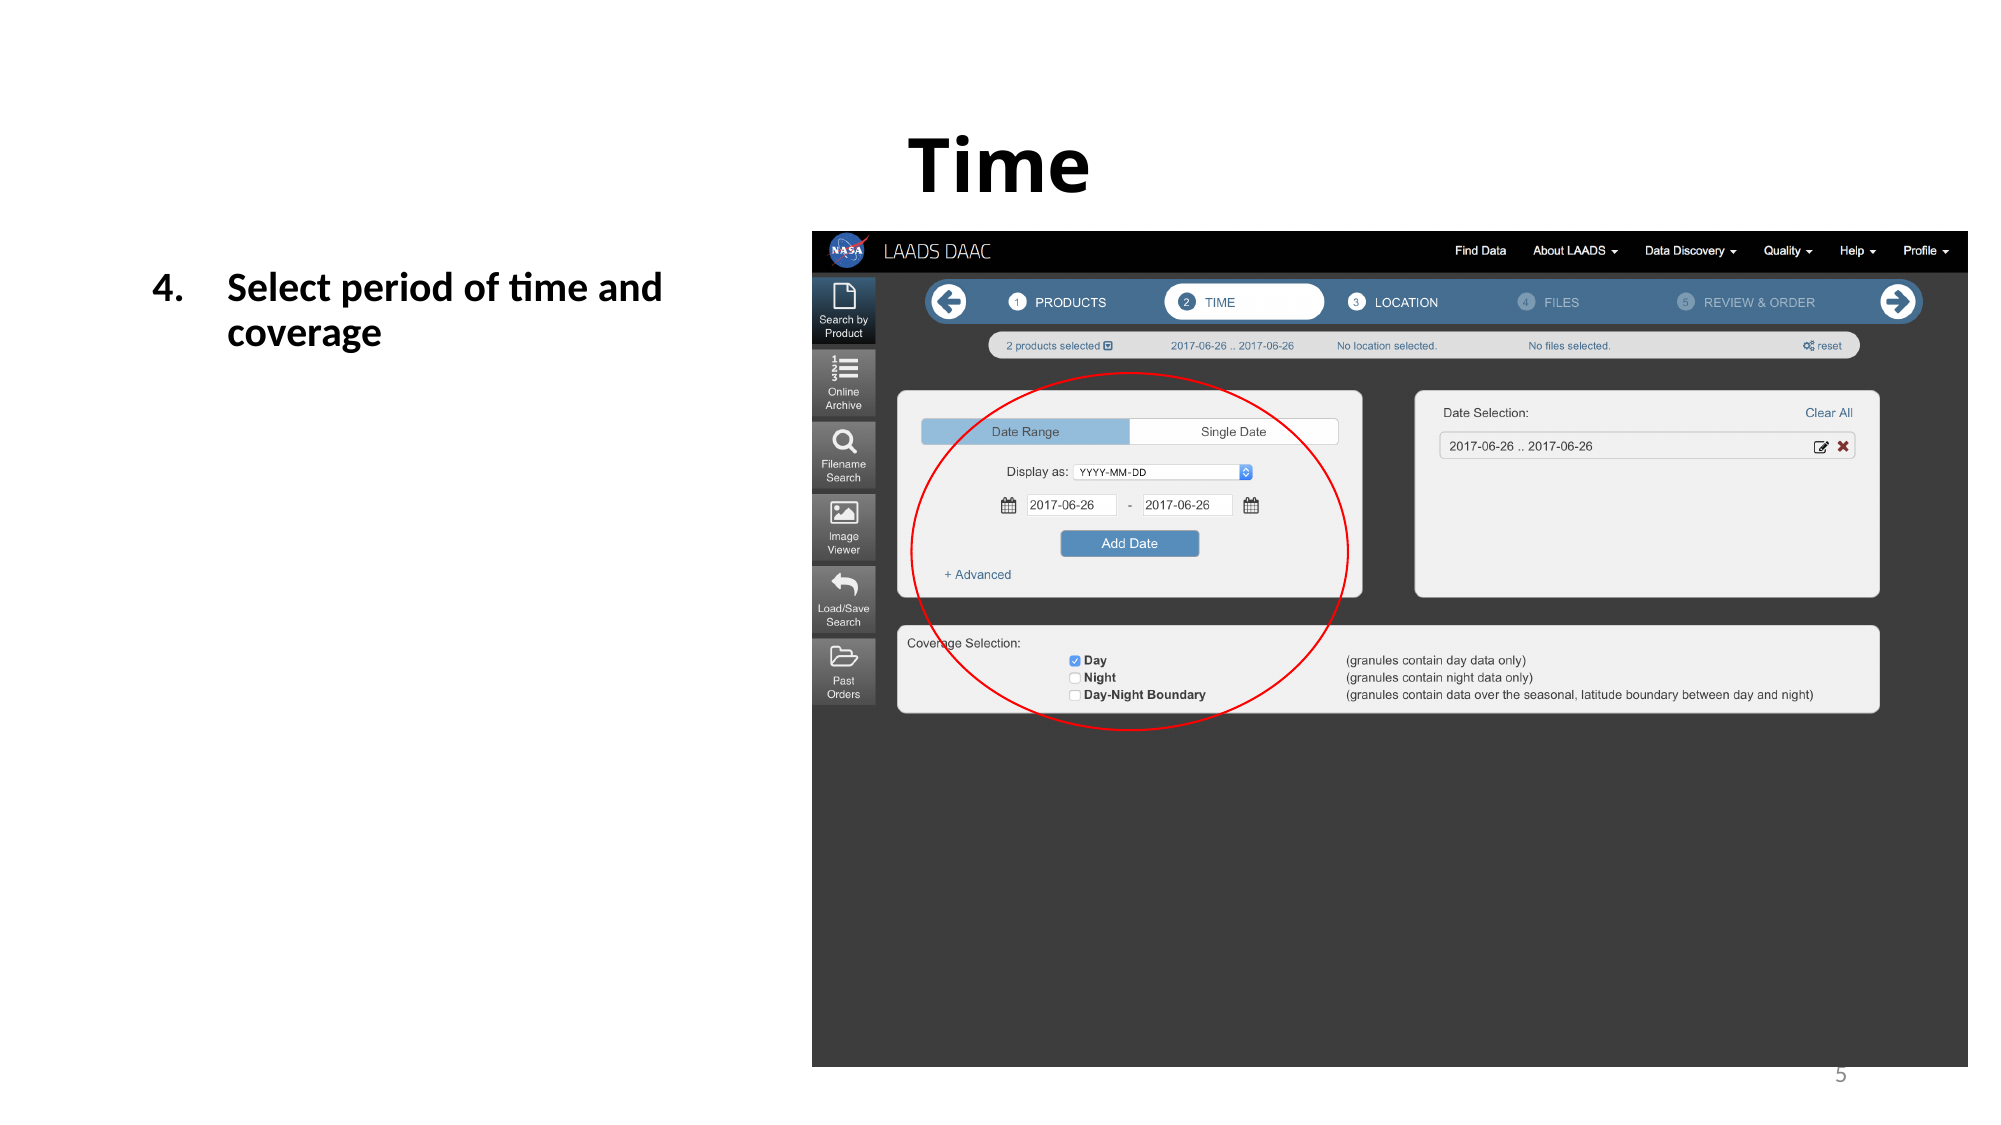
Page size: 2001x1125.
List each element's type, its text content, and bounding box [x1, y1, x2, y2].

list Select period of time and coverage [137, 257, 784, 1026]
title Time [137, 59, 1863, 278]
slide_number 5 [1412, 1067, 1863, 1103]
picture [812, 231, 1968, 1067]
